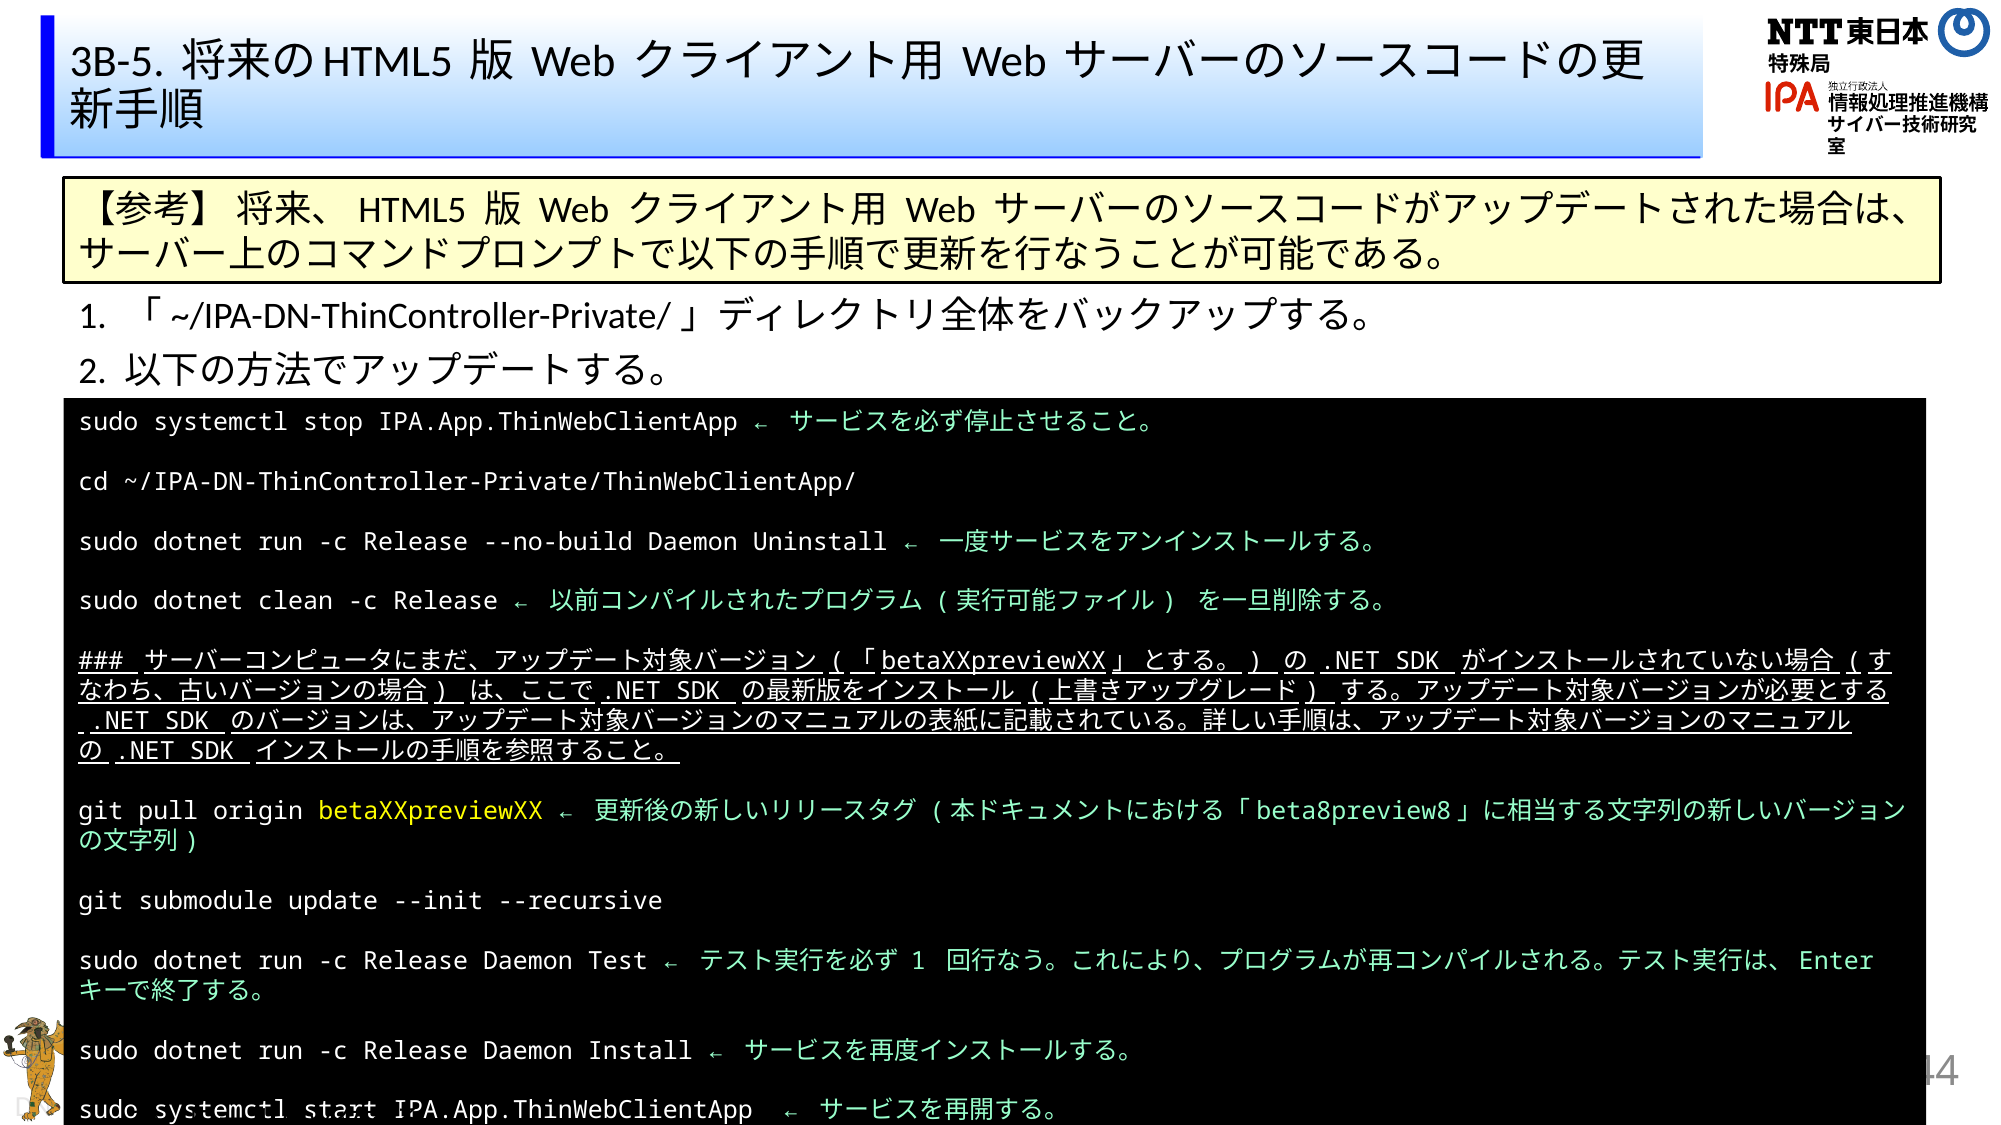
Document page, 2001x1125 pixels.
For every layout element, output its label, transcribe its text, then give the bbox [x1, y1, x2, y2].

text_box 【参考】 将来、HTML5 版 Web クライアント用 Web サーバーのソースコードがアップデートされた場合は、サーバー上のコマンドプロンプトで以下の手順で更新を行なうことが可能である。 [63, 177, 1941, 283]
text_box 2. 以下の方法でアップデートする。 [63, 344, 853, 399]
text_box sudo systemctl stop IPA.App.ThinWebClientApp ← サービスを必ず停止させること。 cd ~/IPA-DN-ThinController-Private/ThinWebClientApp/ sudo dotnet run -c Release --no-build Daemon Uninstall ← 一度サービスをアンインストールする。 sudo dotnet clean -c Release ← 以前コンパイルされたプログラム (実行可能ファイル) を一旦削除する。 ### サーバーコンピュータにまだ、アップデート対象バージョン (「betaXXpreviewXX」 とする。) の .NET SDK がインストールされていない場合 (すなわち、古いバージョンの場合) は、ここで.NET SDK の最新版をインストール (上書きアップグレード) する。アップデート対象バージョンが必要とする .NET SDK のバージョンは、アップデート対象バージョンのマニュアルの表紙に記載されている。詳しい手順は、アップデート対象バージョンのマニュアルの .NET SDK インストールの手順を参照すること。 git pull origin betaXXpreviewXX ← 更新後の新しいリリースタグ (本ドキュメントにおける「beta8preview8」に相当する文字列の新しいバージョンの文字列) git submodule update --init --recursive sudo dotnet run -c Release Daemon Test ← テスト実行を必ず 1 回行なう。これにより、プログラムが再コンパイルされる。テスト実行は、Enter キーで終了する。 sudo dotnet run -c Release Daemon Install ← サービスを再度インストールする。 sudo systemctl start IPA.App.ThinWebClientApp ← サービスを再開する。 [63, 398, 1927, 1125]
title 3B-5. 将来のHTML5 版 Web クライアント用 Web サーバーのソースコードの更新手順 [54, 30, 1703, 143]
text_box 1. 「~/IPA-DN-ThinController-Private/」ディレクトリ全体をバックアップする。 [63, 283, 1927, 344]
slide_number 44 [1927, 1042, 1975, 1103]
text_box 3. 正常動作を確認する。万一、バージョンアップ後、何らかの不具合が発生した場合は、原因究明のためにログファイルを収集した上で、ロールバックする。 [116, 1058, 1912, 1125]
